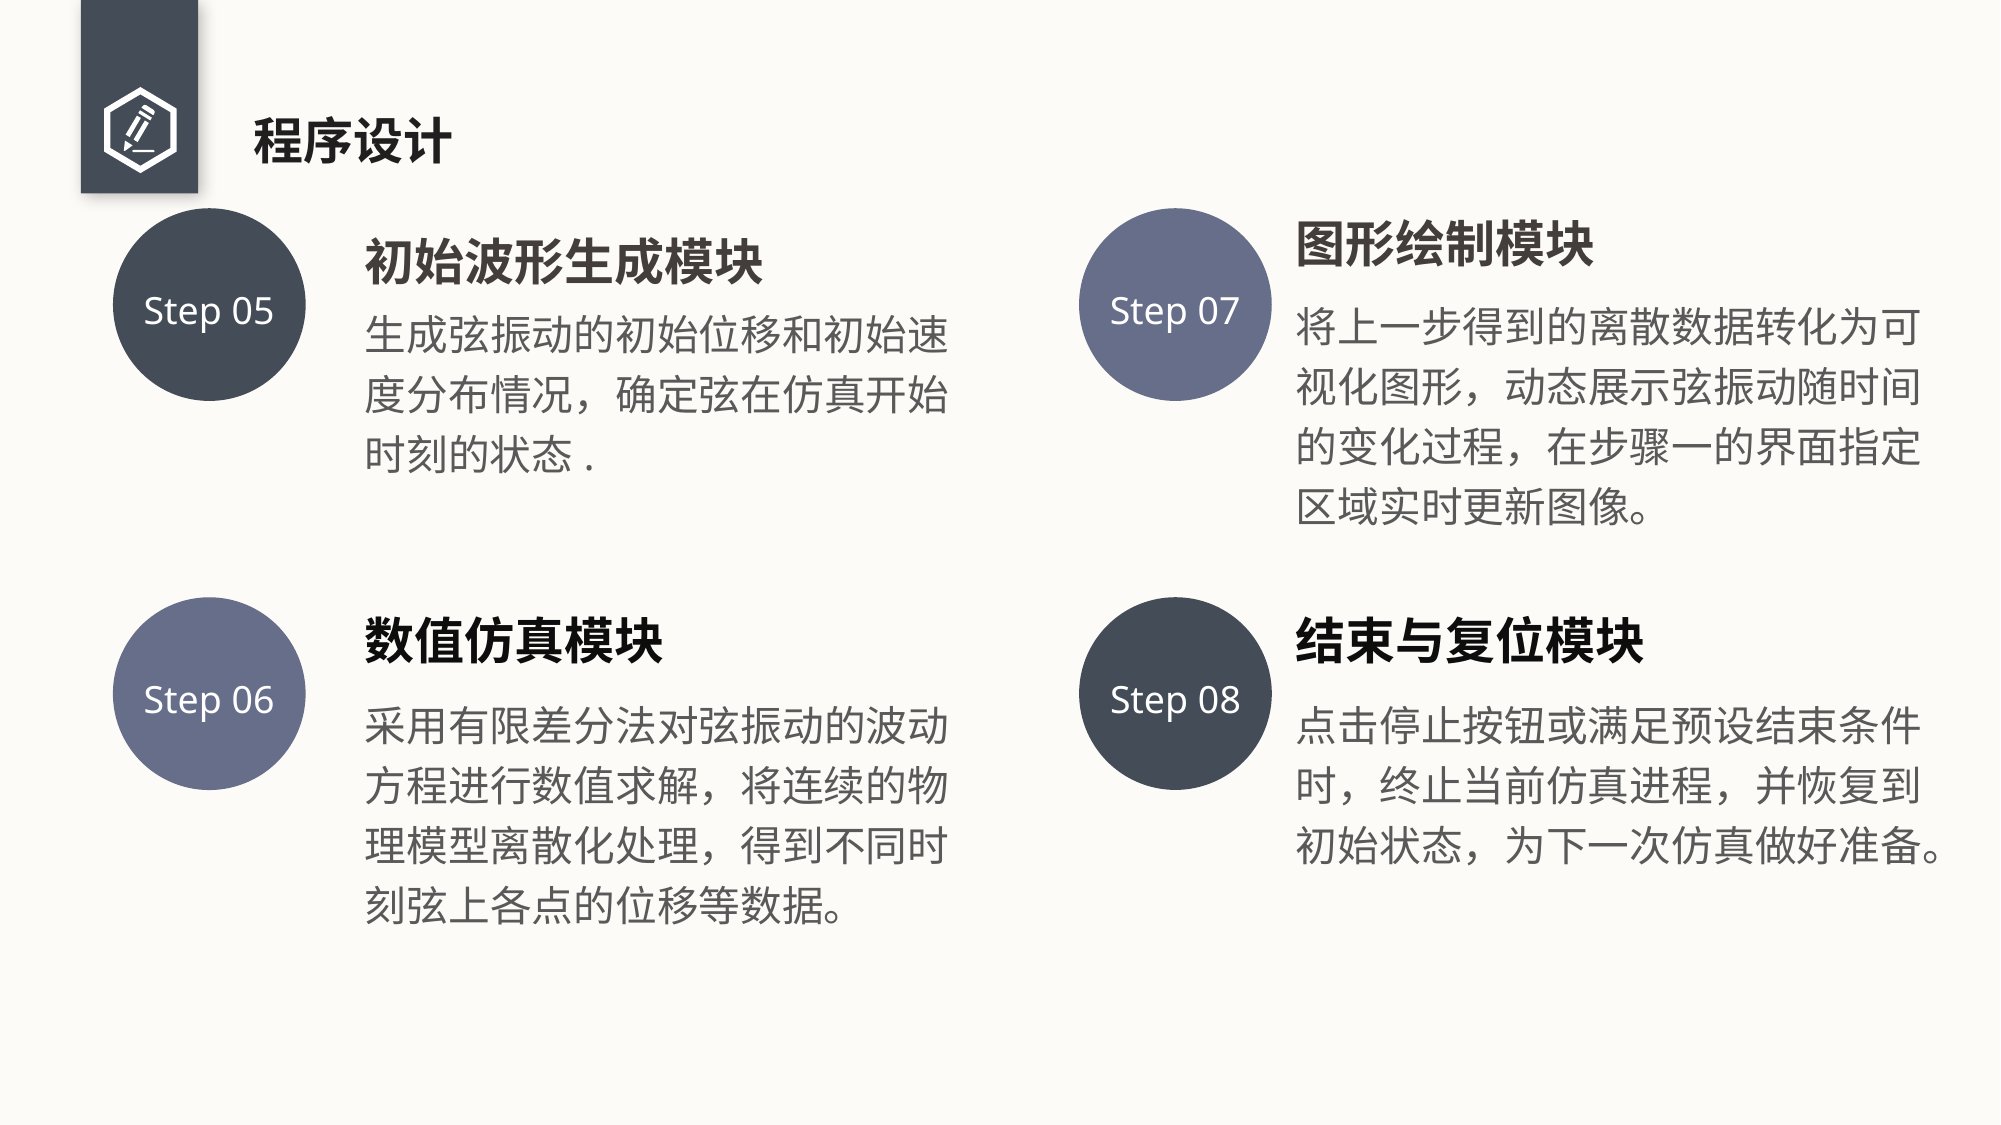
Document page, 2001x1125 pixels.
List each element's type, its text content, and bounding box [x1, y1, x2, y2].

text_box Step 08 [1078, 596, 1273, 791]
text_box Step 06 [111, 596, 307, 792]
text_box Step 05 [111, 207, 307, 402]
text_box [1295, 597, 1934, 872]
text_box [1295, 200, 1949, 587]
text_box Step 07 [1078, 207, 1273, 402]
title 程序设计 [239, 90, 835, 166]
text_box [364, 218, 1050, 480]
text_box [364, 597, 970, 932]
